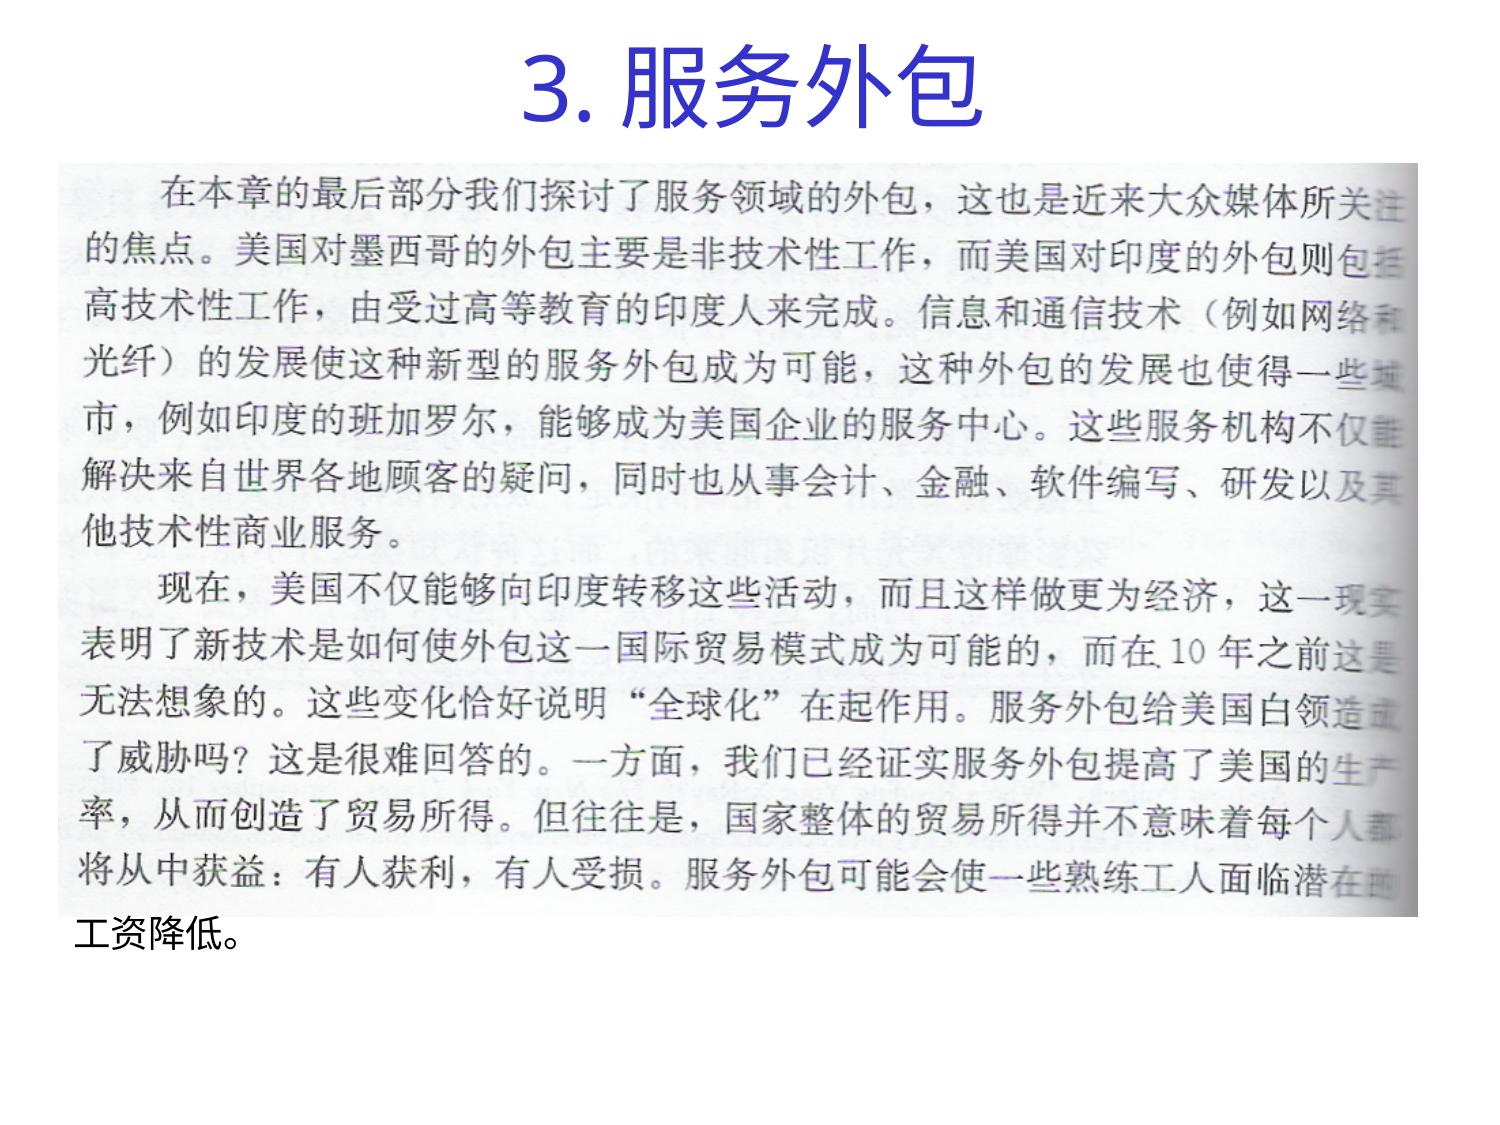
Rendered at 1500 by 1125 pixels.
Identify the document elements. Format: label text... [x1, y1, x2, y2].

text_box 工资降低。 [58, 924, 364, 963]
picture [58, 163, 1419, 917]
title 3.服务外包 [49, 34, 1458, 135]
